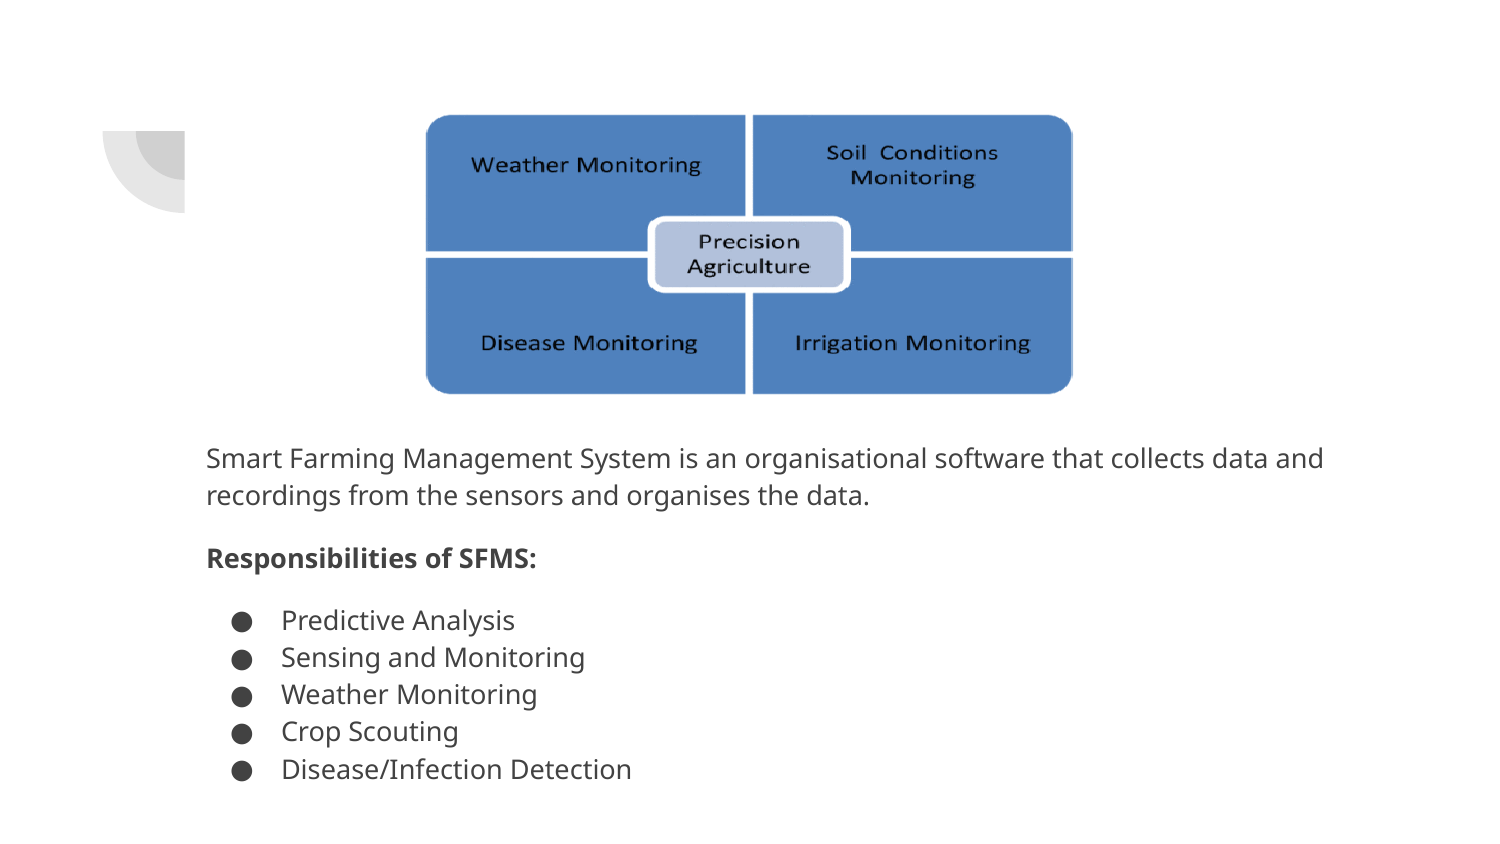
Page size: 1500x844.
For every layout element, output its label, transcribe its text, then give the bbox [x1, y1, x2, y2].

list Smart Farming Management System is an organisational software that collects data and recordings from the sensors and organises the data. Responsibilities of SFMS: Predictive Analysis Sensing and Monitoring Weather Monitoring Crop Scouting Disease/Infection Detection [191, 421, 1345, 839]
picture [420, 110, 1080, 398]
